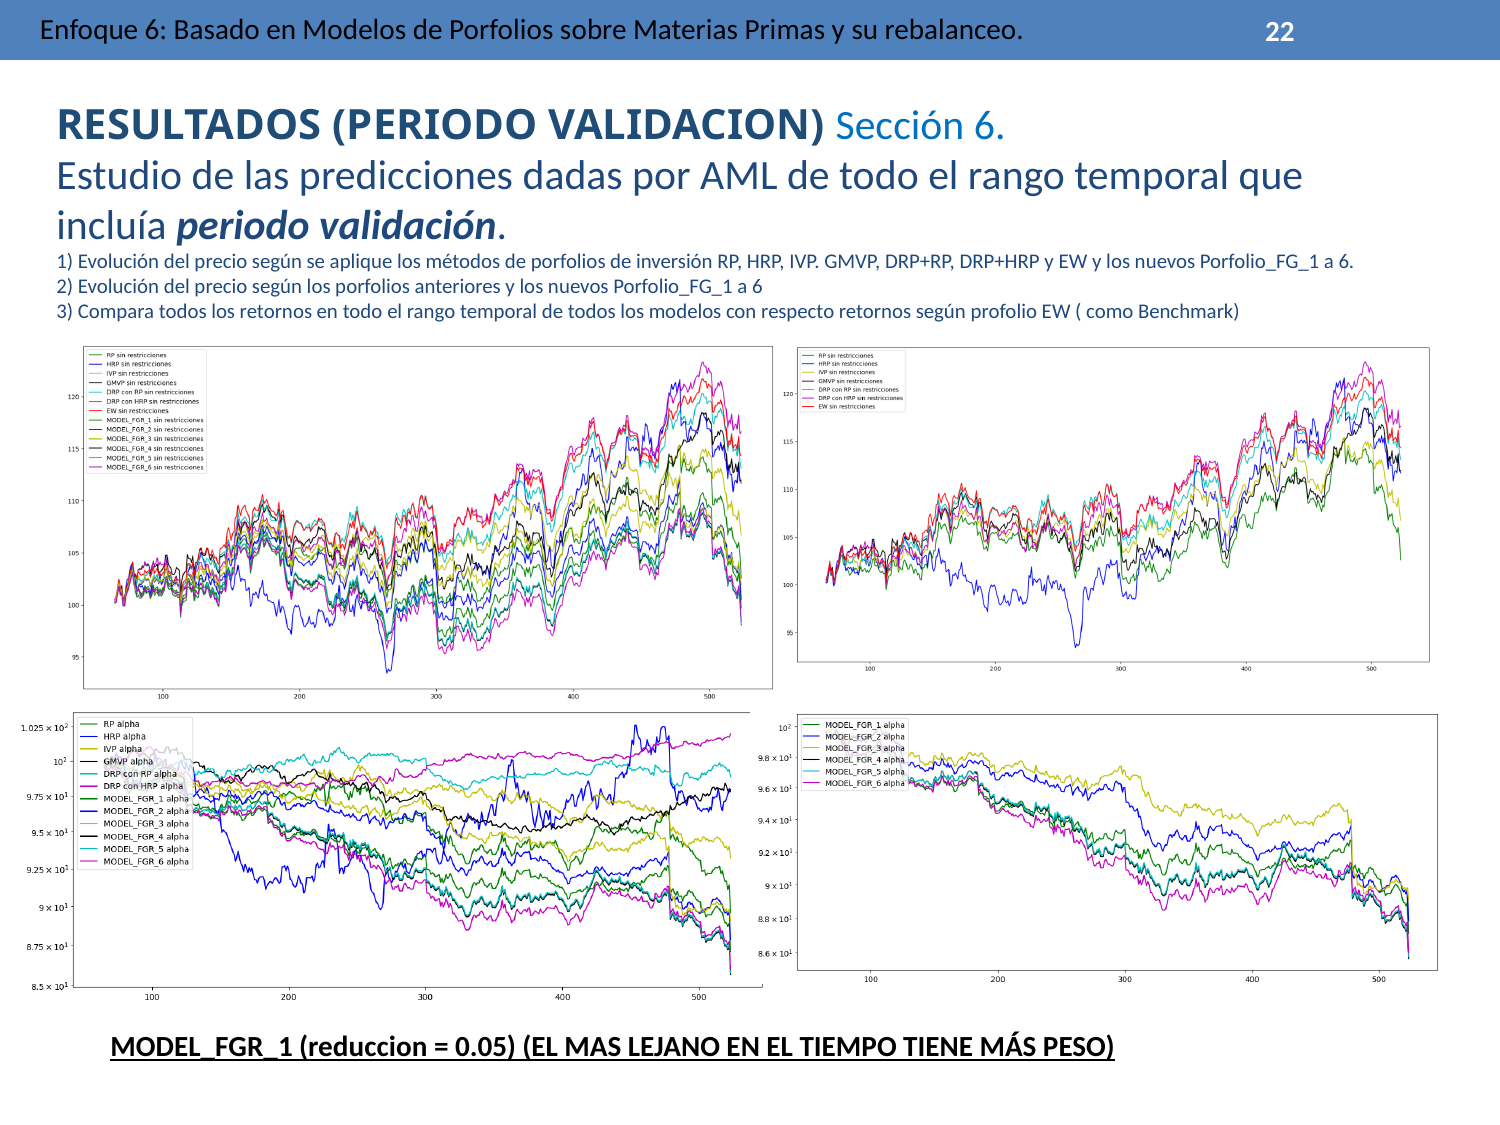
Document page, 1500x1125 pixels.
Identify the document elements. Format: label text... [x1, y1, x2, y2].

picture [55, 342, 1431, 702]
text_box MODEL_FGR_1 (reduccion = 0.05) (EL MAS LEJANO EN EL TIEMPO TIENE MÁS PESO) [95, 1020, 1475, 1070]
text_box RESULTADOS (PERIODO VALIDACION) Sección 6. Estudio de las predicciones dadas por AML de todo el rango temporal que incluía periodo validación. 1) Evolución del precio según se aplique los métodos de porfolios de inversión RP, HRP, IVP. GMVP, DRP+RP, DRP+HRP y EW y los nuevos Porfolio_FG_1 a 6. 2) Evolución del precio según los porfolios anteriores y los nuevos Porfolio_FG_1 a 6 3) Compara todos los retornos en todo el rango temporal de todos los modelos con respecto retornos según profolio EW ( como Benchmark) [41, 97, 1392, 373]
text_box Enfoque 6: Basado en Modelos de Porfolios sobre Materias Primas y su rebalanceo. [12, 3, 1500, 53]
picture [12, 707, 1440, 1003]
slide_number 22 [1250, 53, 1425, 57]
